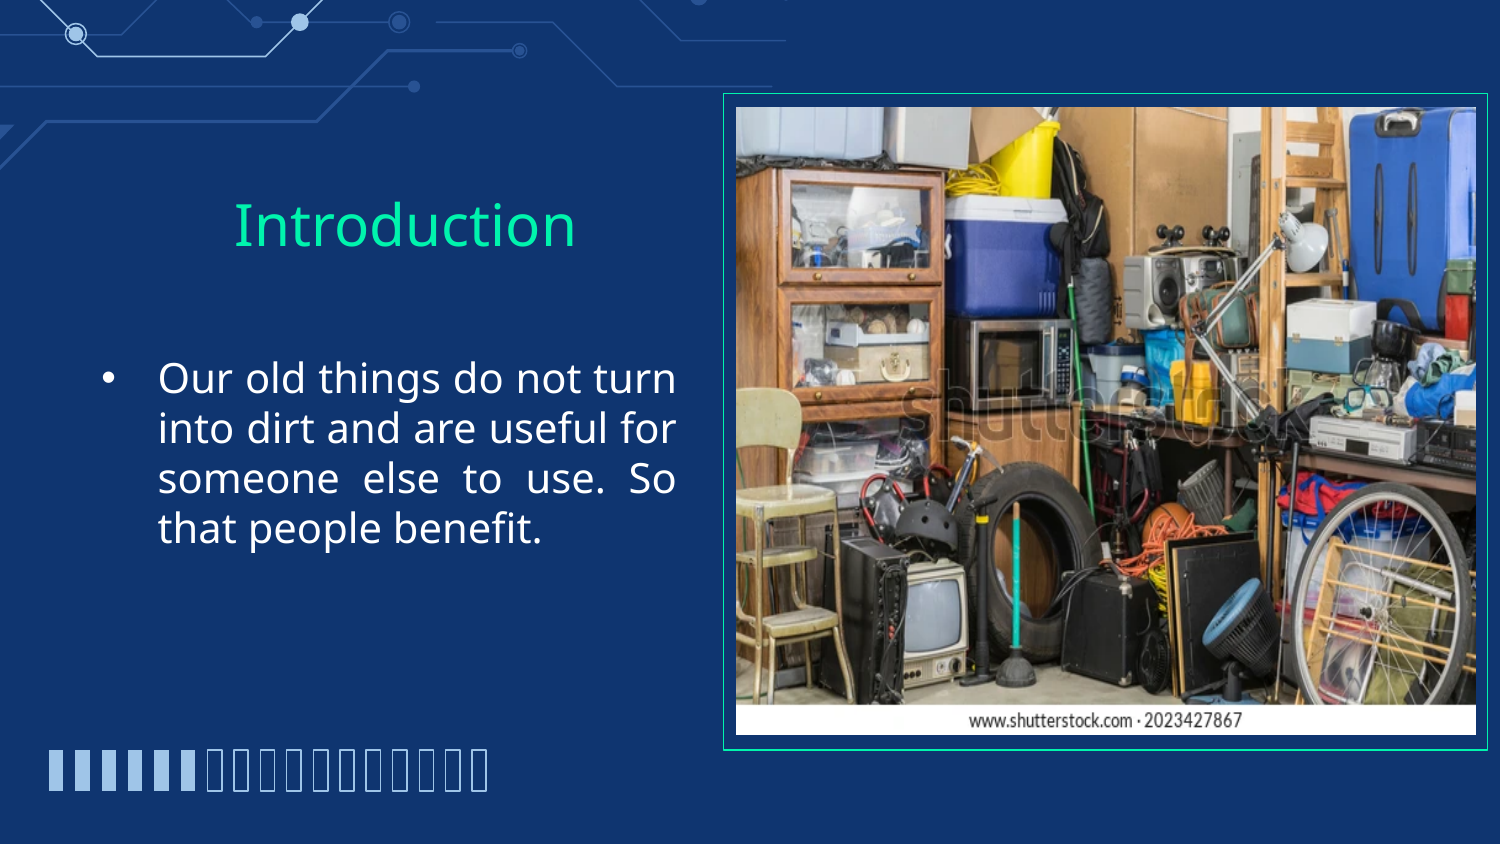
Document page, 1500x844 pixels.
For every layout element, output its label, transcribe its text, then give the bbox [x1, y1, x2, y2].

title Introduction [118, 171, 694, 275]
picture [736, 107, 1477, 736]
subtitle Our old things do not turn into dirt and are useful for someone else to use. So that people benefit. [101, 304, 678, 599]
